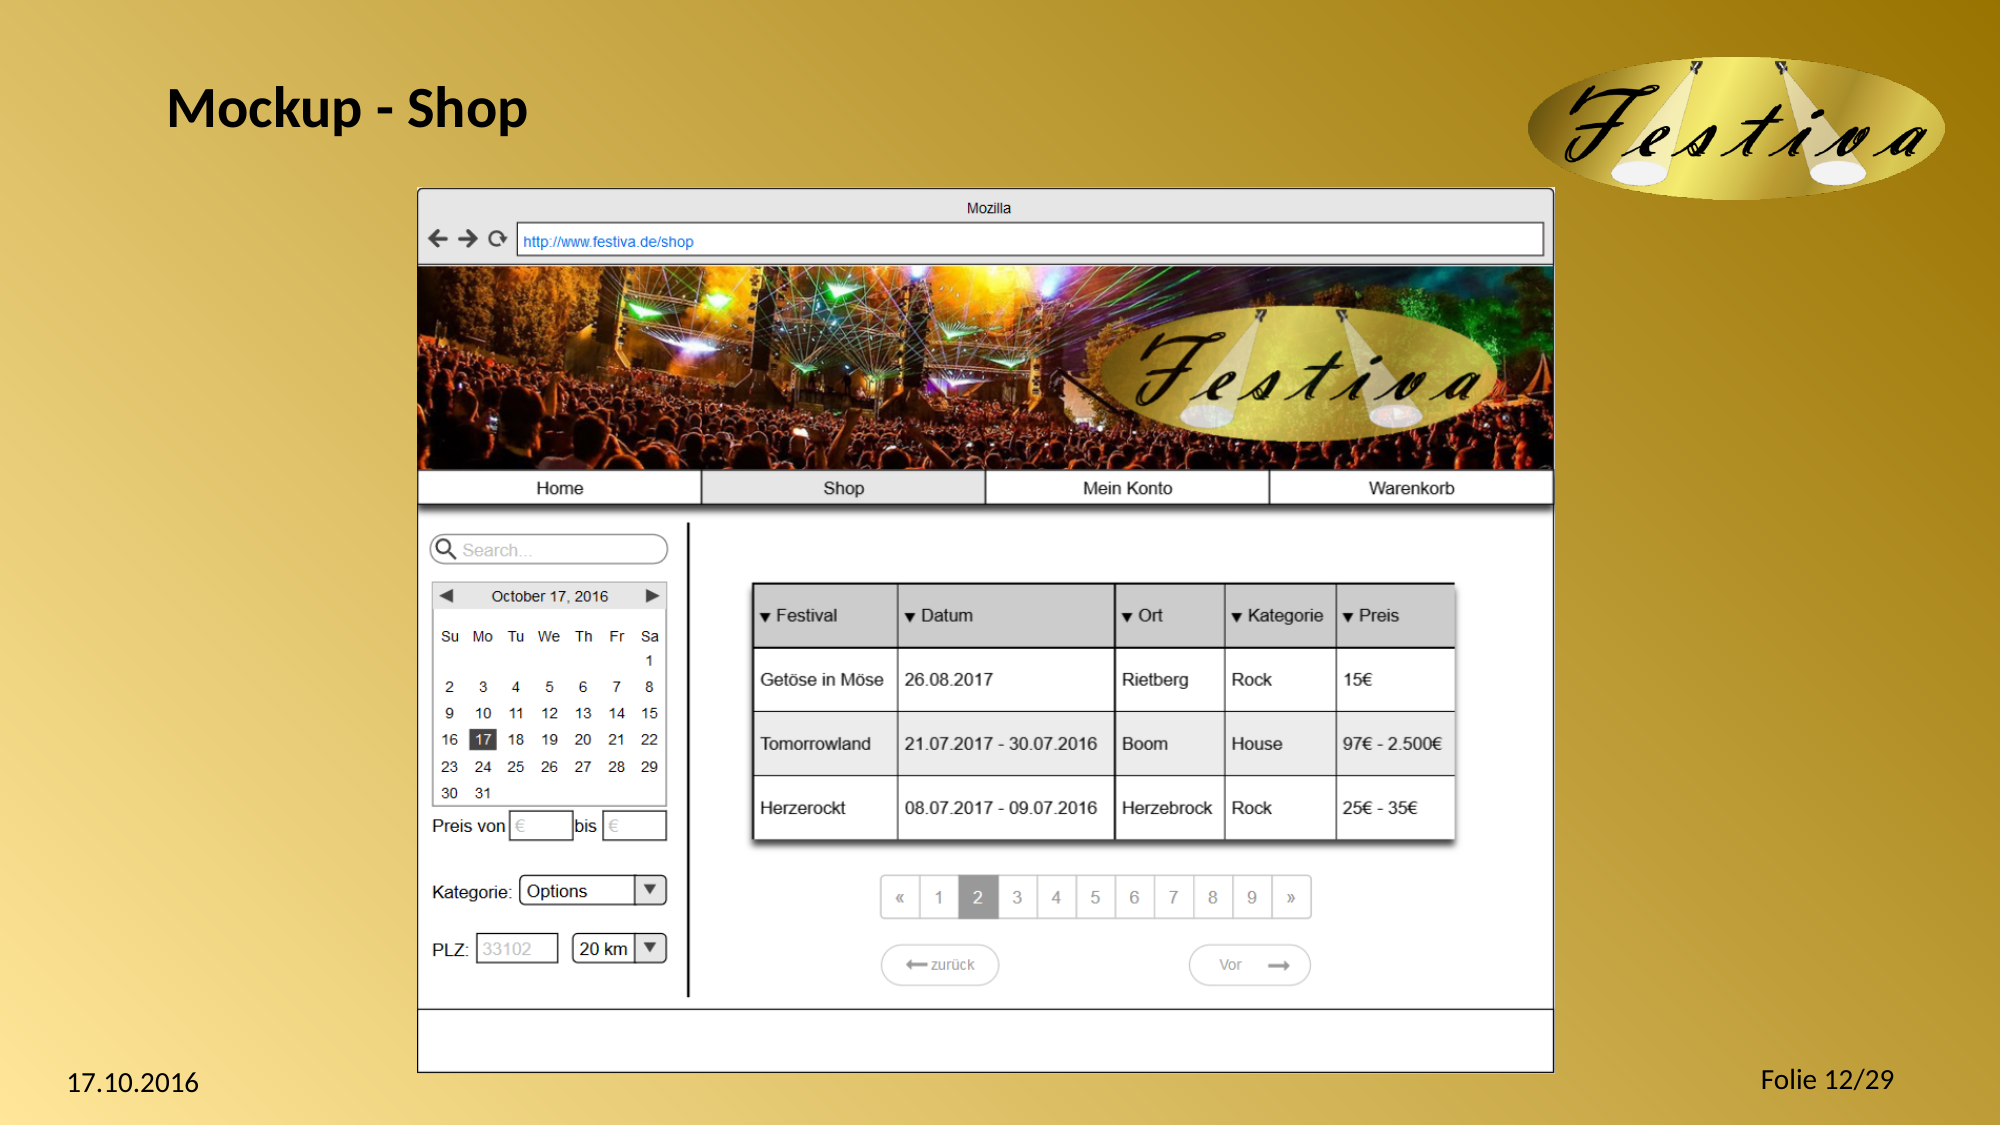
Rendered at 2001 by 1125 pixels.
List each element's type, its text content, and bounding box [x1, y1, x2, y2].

text_box Mockup - Shop [151, 62, 1256, 147]
picture [417, 49, 1958, 1074]
